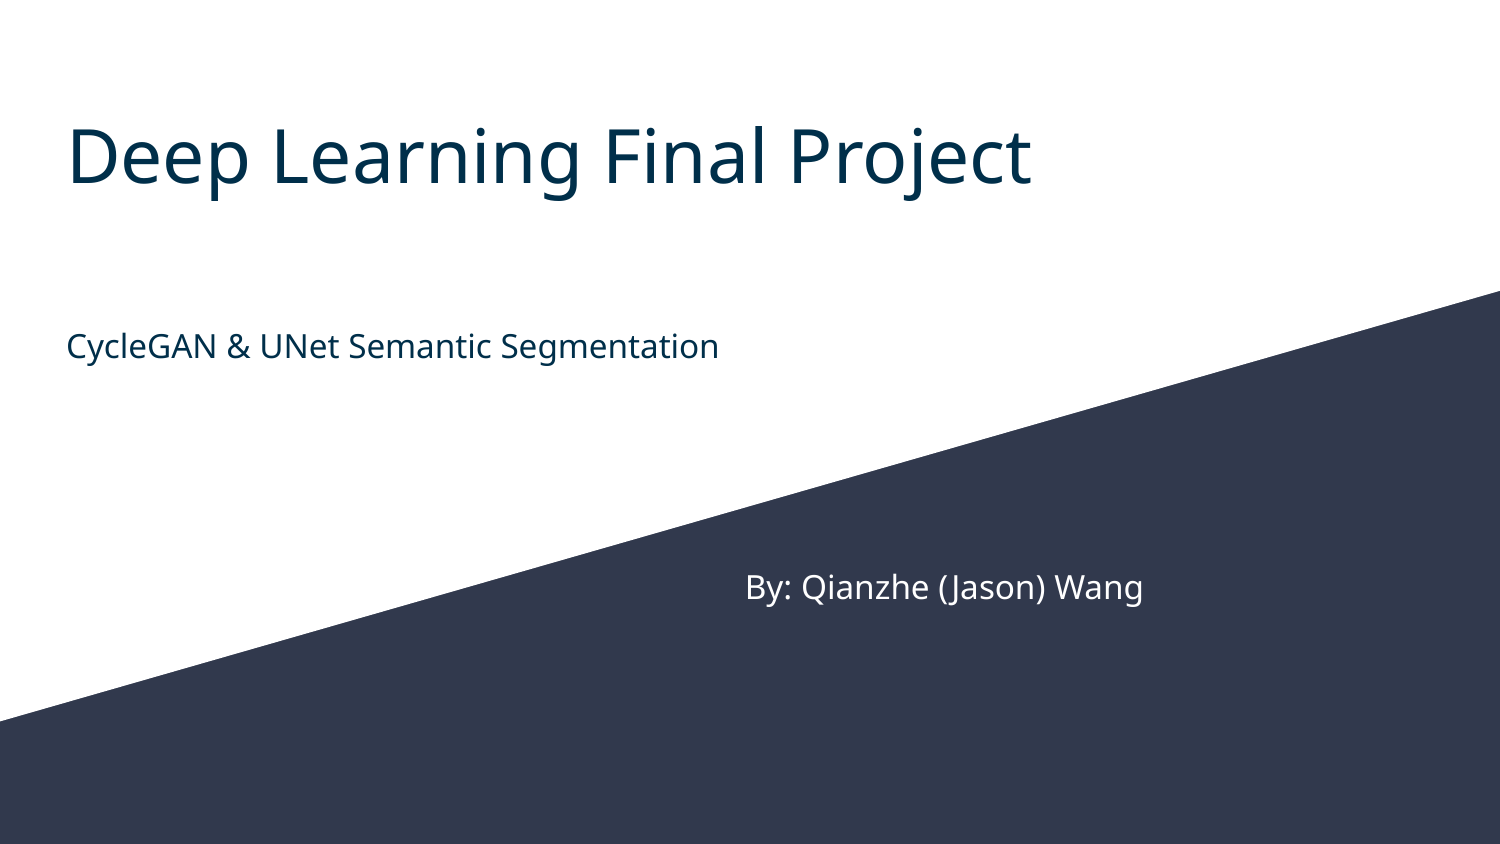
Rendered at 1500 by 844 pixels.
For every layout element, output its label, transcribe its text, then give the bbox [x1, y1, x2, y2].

title Deep Learning Final Project [51, 88, 1449, 299]
subtitle CycleGAN & UNet Semantic Segmentation [51, 308, 748, 430]
subtitle By: Qianzhe (Jason) Wang [730, 549, 1426, 671]
